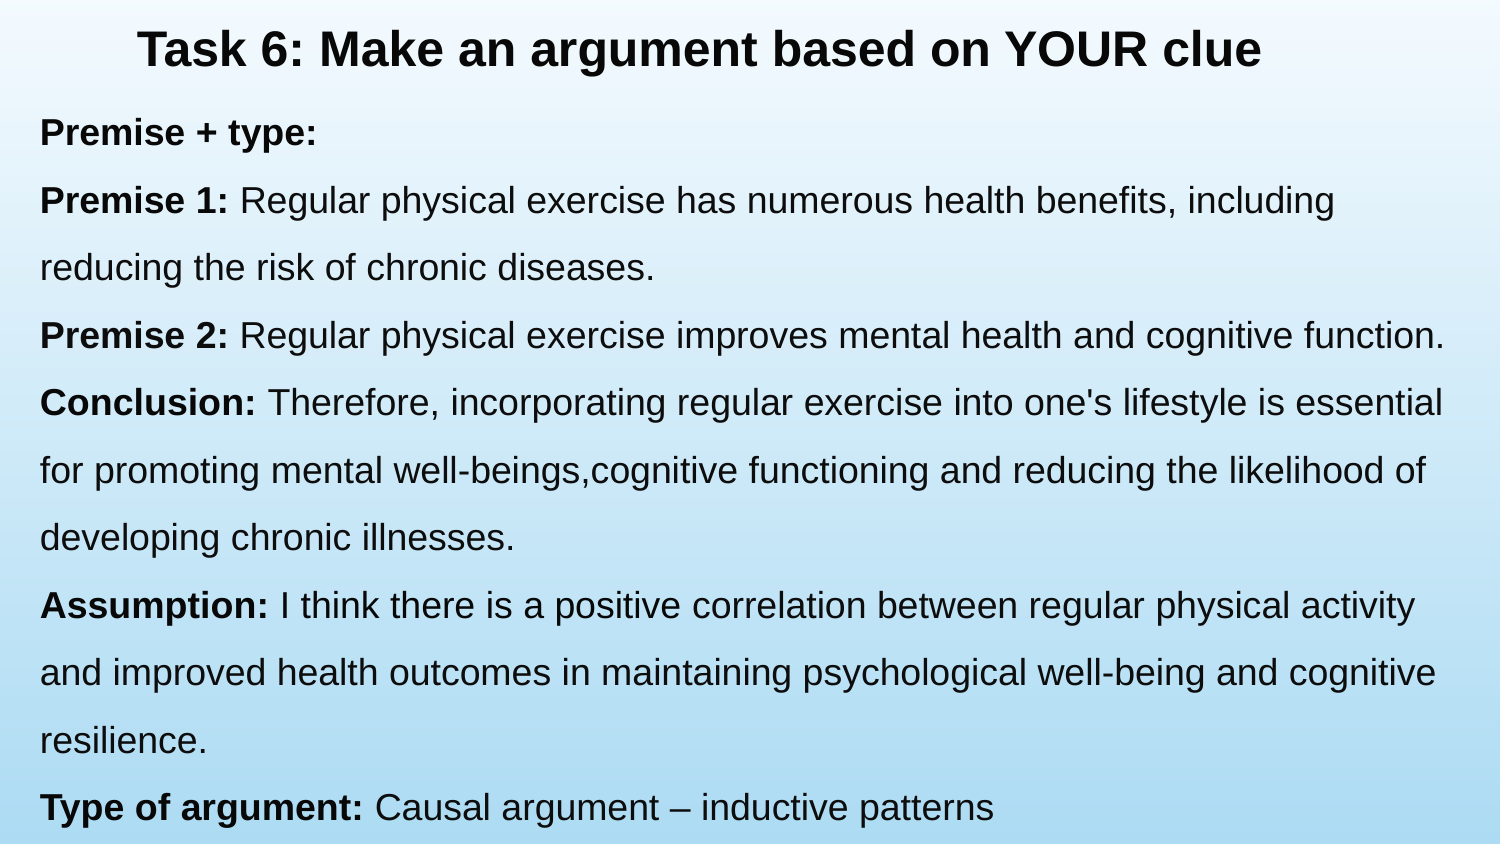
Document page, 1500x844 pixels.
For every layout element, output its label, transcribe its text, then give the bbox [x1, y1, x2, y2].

text_box Premise + type: Premise 1: Regular physical exercise has numerous health benefits, including reducing the risk of chronic diseases. Premise 2: Regular physical exercise improves mental health and cognitive function. Conclusion: Therefore, incorporating regular exercise into one's lifestyle is essential for promoting mental well-beings,cognitive functioning and reducing the likelihood of developing chronic illnesses. Assumption: I think there is a positive correlation between regular physical activity and improved health outcomes in maintaining psychological well-being and cognitive resilience. Type of argument: Causal argument – inductive patterns [24, 78, 1475, 836]
title Task 6: Make an argument based on YOUR clue [24, 28, 1375, 66]
